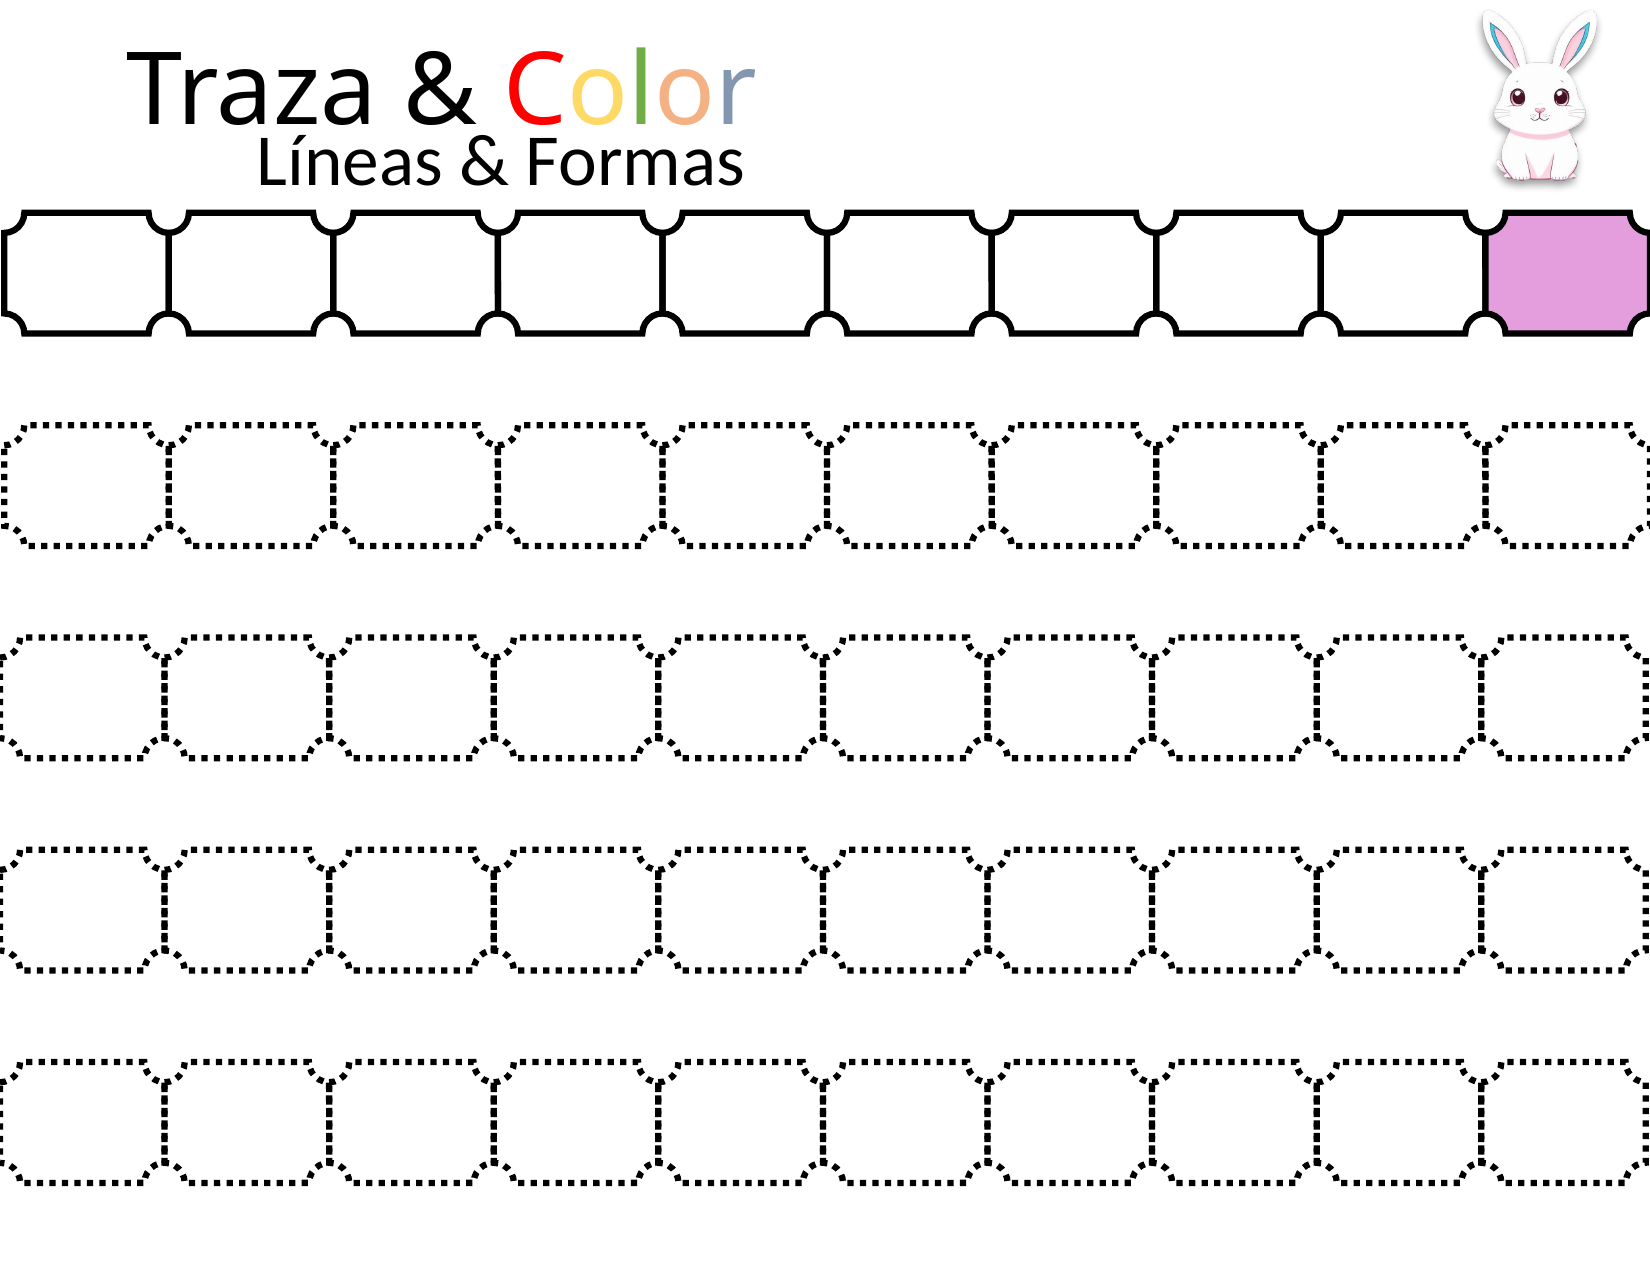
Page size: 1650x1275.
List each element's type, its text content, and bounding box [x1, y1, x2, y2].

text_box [0, 1061, 1647, 1184]
text_box Líneas & Formas [116, 152, 886, 208]
text_box Traza & Color [111, 16, 916, 152]
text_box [0, 849, 1647, 972]
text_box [0, 636, 1647, 759]
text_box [3, 212, 1650, 335]
picture [1438, 0, 1641, 193]
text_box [3, 424, 1650, 547]
